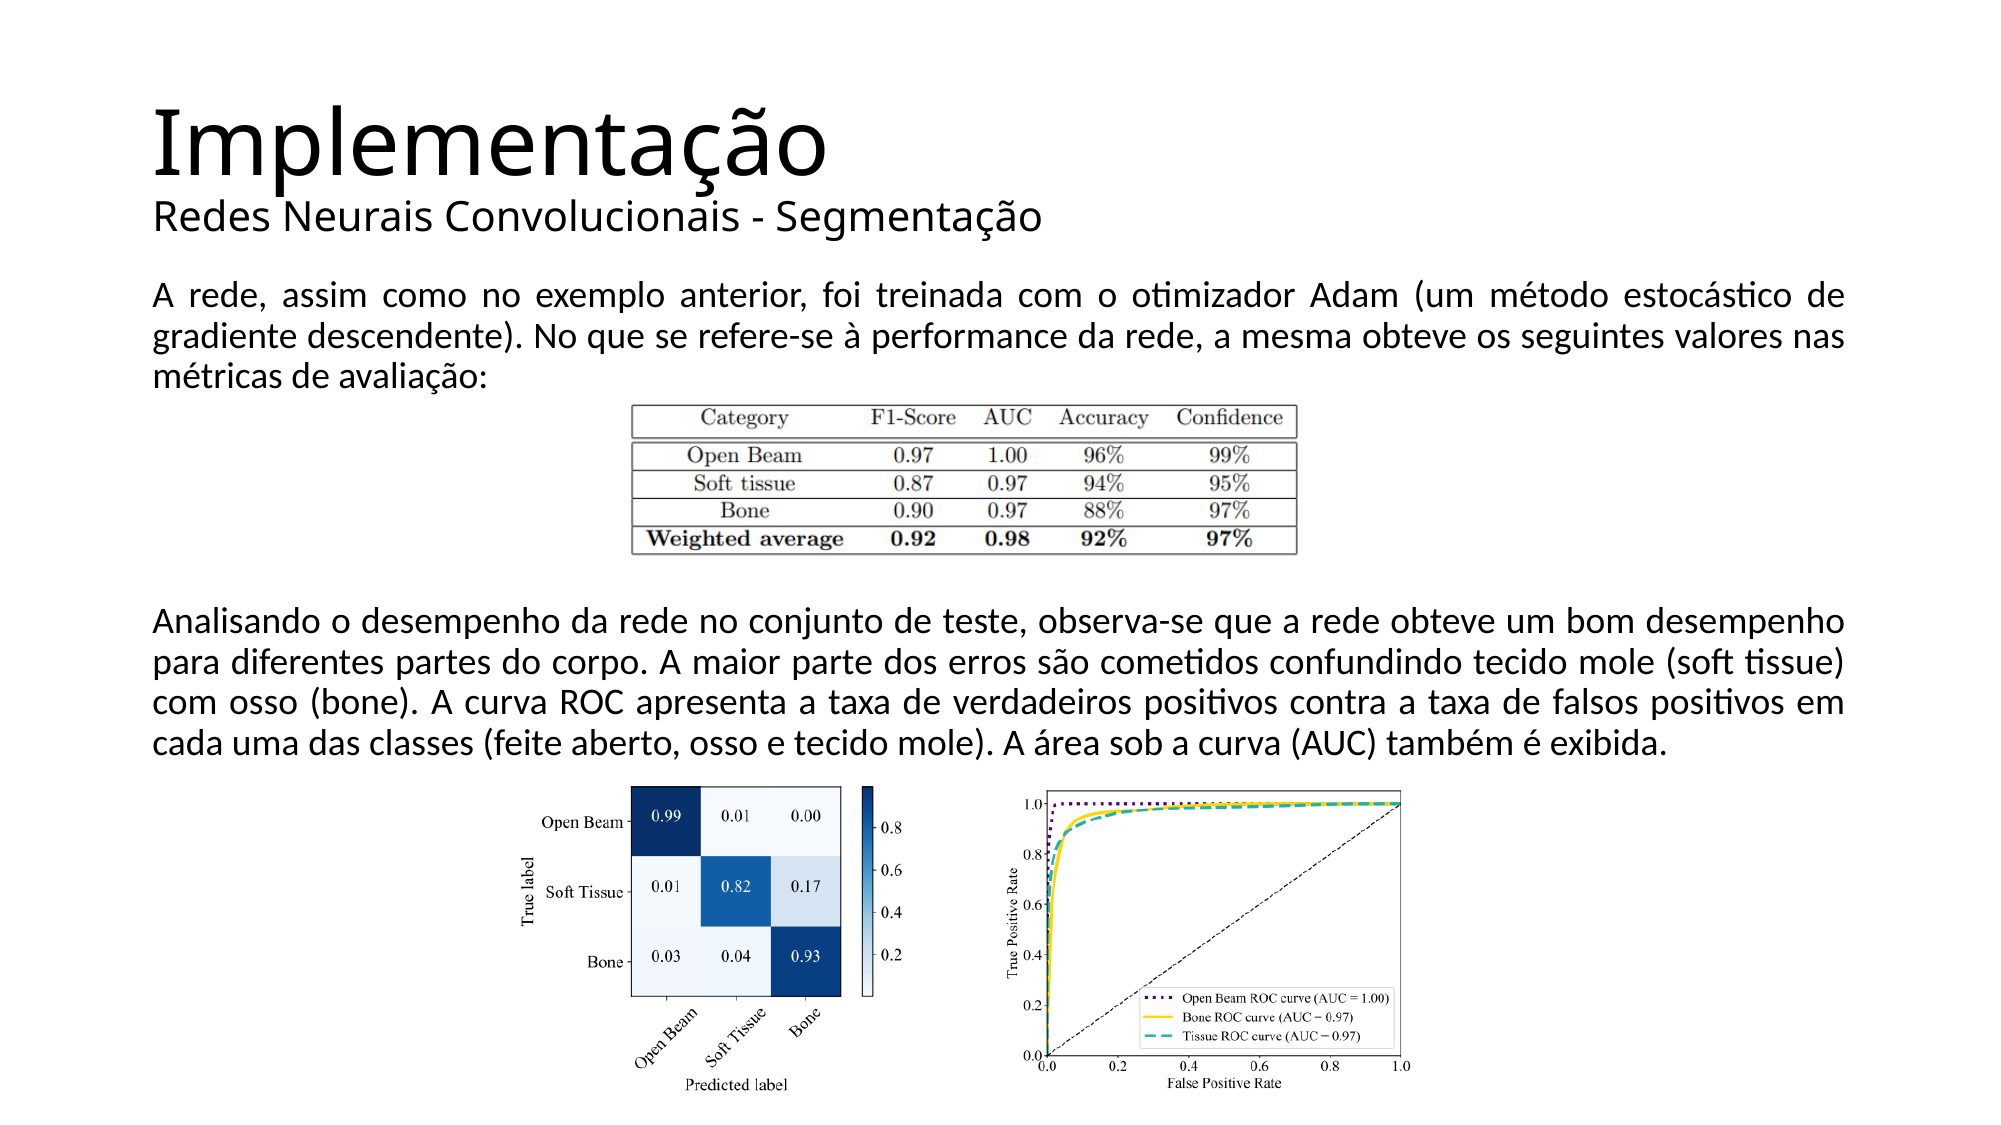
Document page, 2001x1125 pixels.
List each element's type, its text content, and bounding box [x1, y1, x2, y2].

picture [489, 768, 1420, 1099]
title Implementação Redes Neurais Convolucionais - Segmentação [137, 59, 1863, 267]
picture [625, 395, 1305, 563]
text_box [964, 600, 1015, 651]
list A rede, assim como no exemplo anterior, foi treinada com o otimizador Adam (um método estocástico de gradiente descendente). No que se refere-se à performance da rede, a mesma obteve os seguintes valores nas métricas de avaliação: Analisando o desempenho da rede no conjunto de teste, observa-se que a rede obteve um bom desempenho para diferentes partes do corpo. A maior parte dos erros são cometidos confundindo tecido mole (soft tissue) com osso (bone). A curva ROC apresenta a taxa de verdadeiros positivos contra a taxa de falsos positivos em cada uma das classes (feite aberto, osso e tecido mole). A área sob a curva (AUC) também é exibida. [137, 267, 1863, 965]
